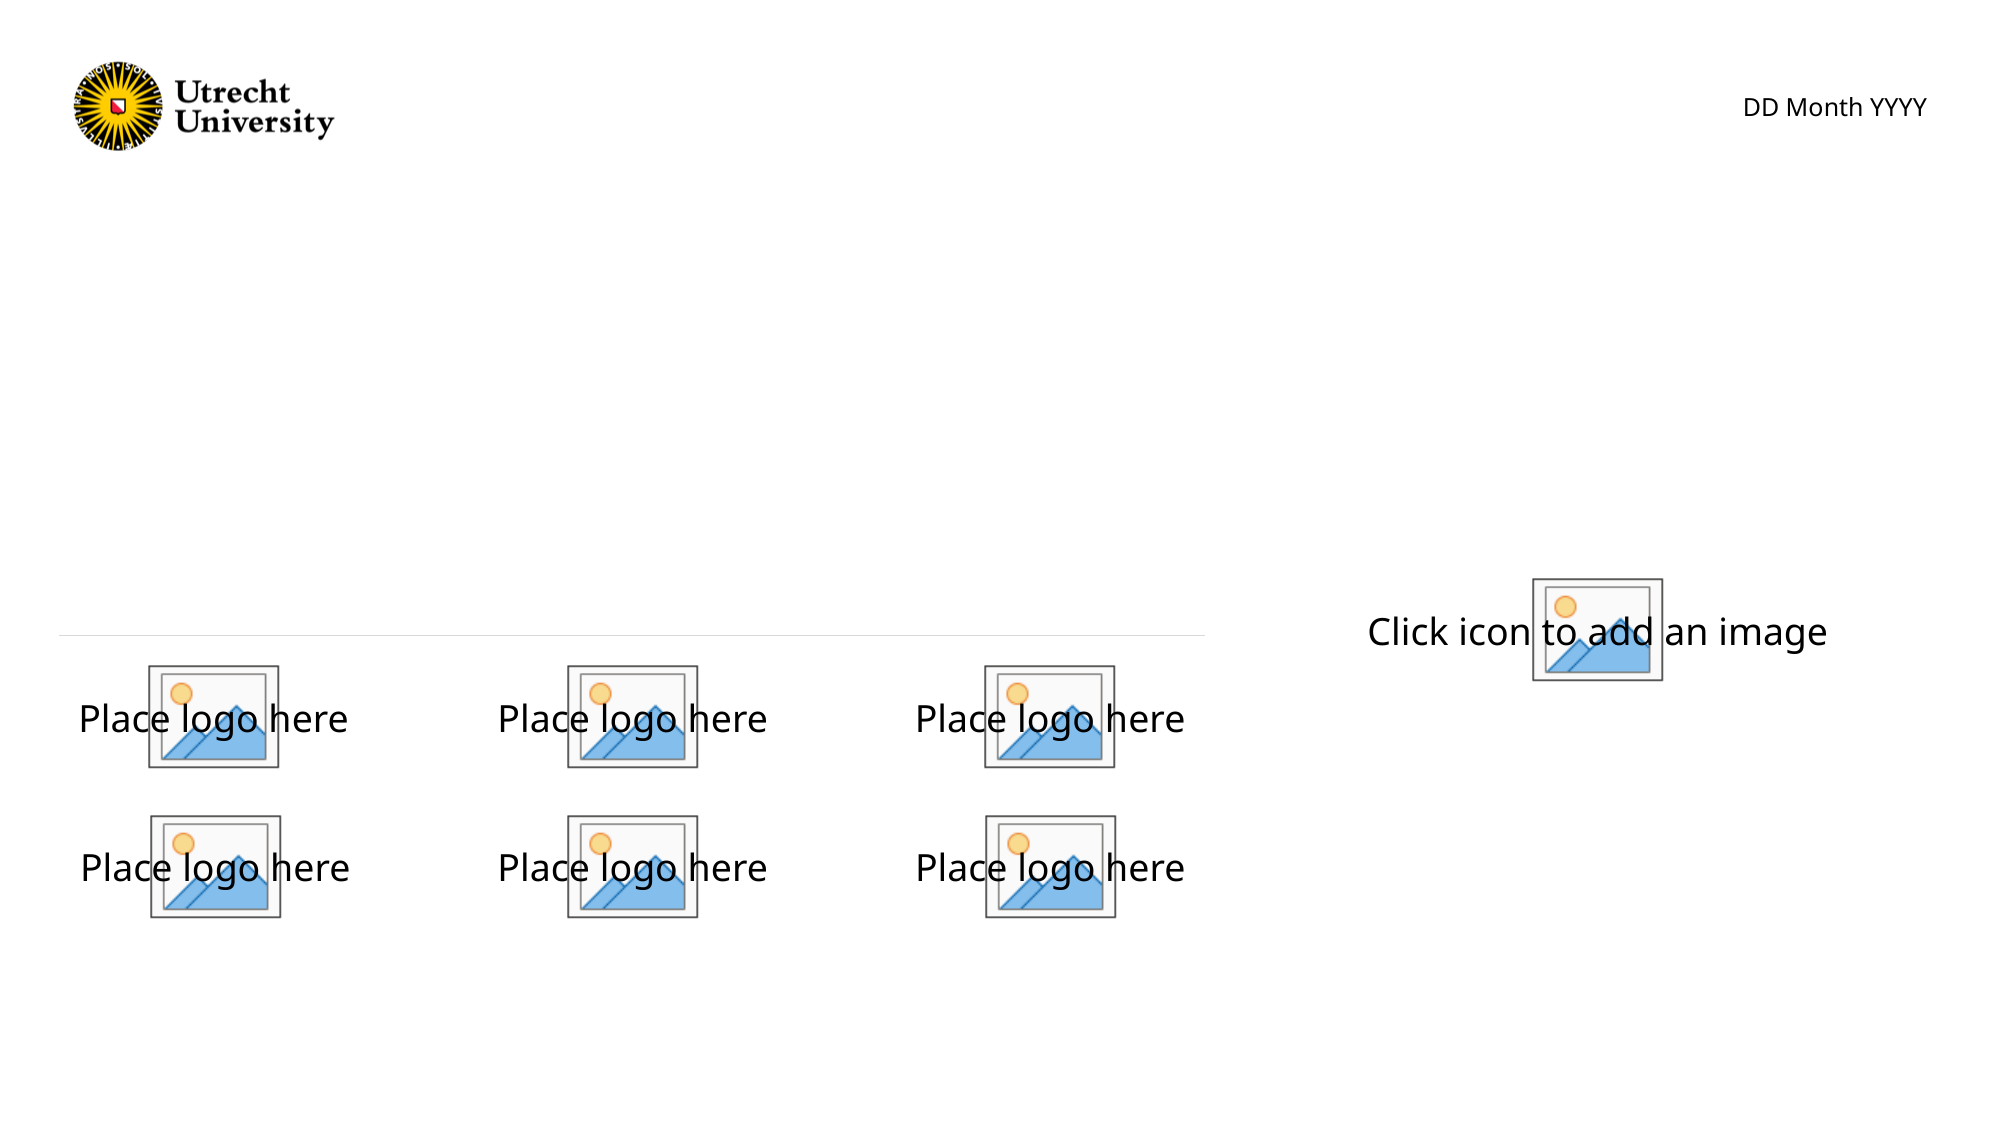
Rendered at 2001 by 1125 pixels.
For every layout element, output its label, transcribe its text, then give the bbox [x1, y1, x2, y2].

picture [60, 802, 371, 932]
picture [895, 652, 1206, 782]
picture [58, 652, 369, 782]
picture [1253, 196, 1943, 1065]
picture [0, 0, 532, 209]
picture [895, 802, 1206, 932]
picture [477, 802, 788, 932]
picture [477, 652, 788, 782]
slide_number DD Month YYYY [1635, 84, 1943, 120]
